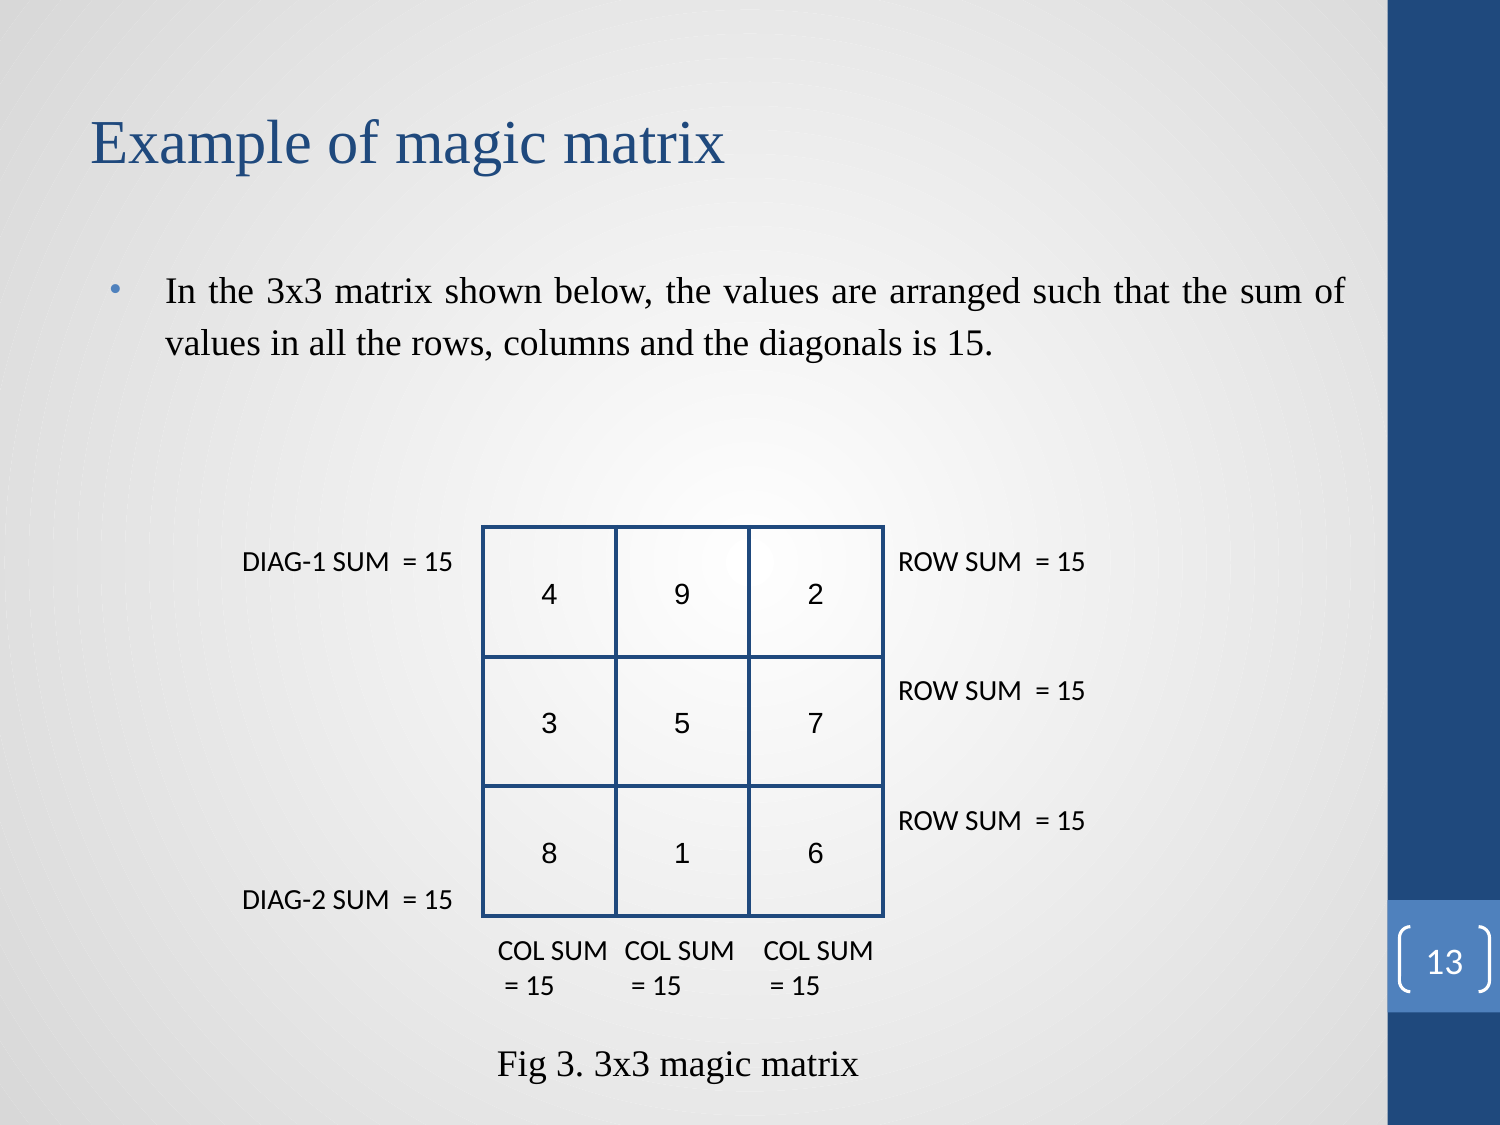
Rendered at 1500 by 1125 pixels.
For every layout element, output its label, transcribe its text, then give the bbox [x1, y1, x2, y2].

table_cell 5 [618, 659, 747, 784]
text_box Fig 3. 3x3 magic matrix [481, 1024, 919, 1095]
table_cell 6 [751, 788, 881, 914]
table_cell 7 [751, 659, 881, 784]
table_header 2 [751, 529, 881, 655]
list In the 3x3 matrix shown below, the values are arranged such that the sum of values in all the rows, columns and the diagonals is 15. [75, 251, 1363, 1095]
table_cell 3 [485, 659, 614, 784]
slide_number ‹#› [1397, 925, 1492, 994]
text_box COL SUM = 15 [483, 915, 609, 1024]
text_box DIAG-1 SUM = 15 [227, 526, 484, 571]
text_box COL SUM = 15 [748, 915, 896, 1024]
table_cell 8 [485, 788, 614, 914]
text_box ROW SUM = 15 [883, 656, 1139, 701]
text_box DIAG-2 SUM = 15 [227, 864, 484, 909]
table_header 9 [618, 529, 747, 655]
text_box COL SUM = 15 [609, 915, 748, 1024]
text_box ROW SUM = 15 [883, 786, 1139, 830]
text_box ROW SUM = 15 [883, 526, 1139, 571]
title Example of magic matrix [75, 45, 1325, 233]
table_cell 1 [618, 788, 747, 914]
table_header 4 [485, 529, 614, 655]
